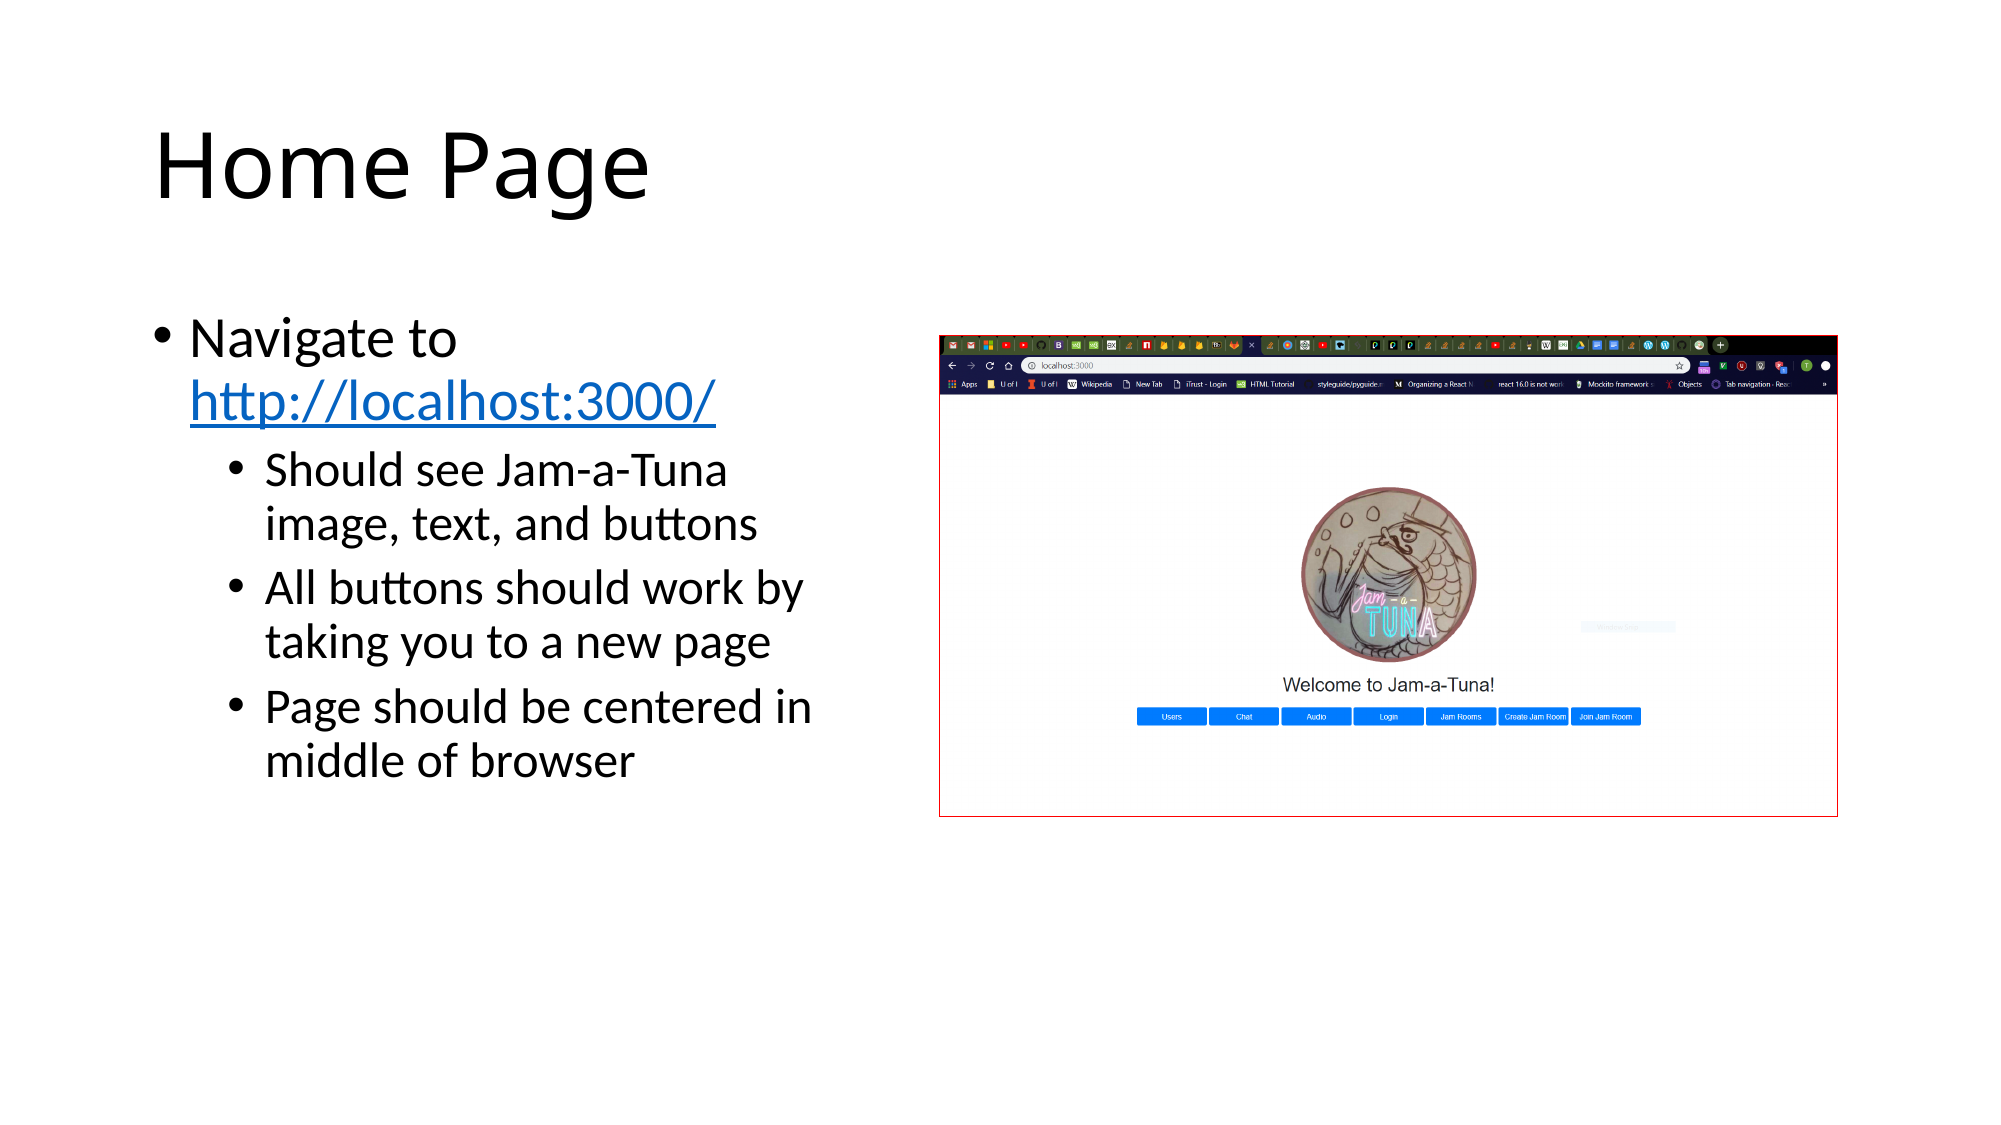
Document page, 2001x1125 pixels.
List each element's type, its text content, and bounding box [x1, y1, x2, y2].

list Navigate to http://localhost:3000/ Should see Jam-a-Tuna image, text, and buttons All buttons should work by taking you to a new page Page should be centered in middle of browser [137, 299, 880, 1014]
title Home Page [137, 59, 1863, 278]
picture [939, 335, 1838, 817]
